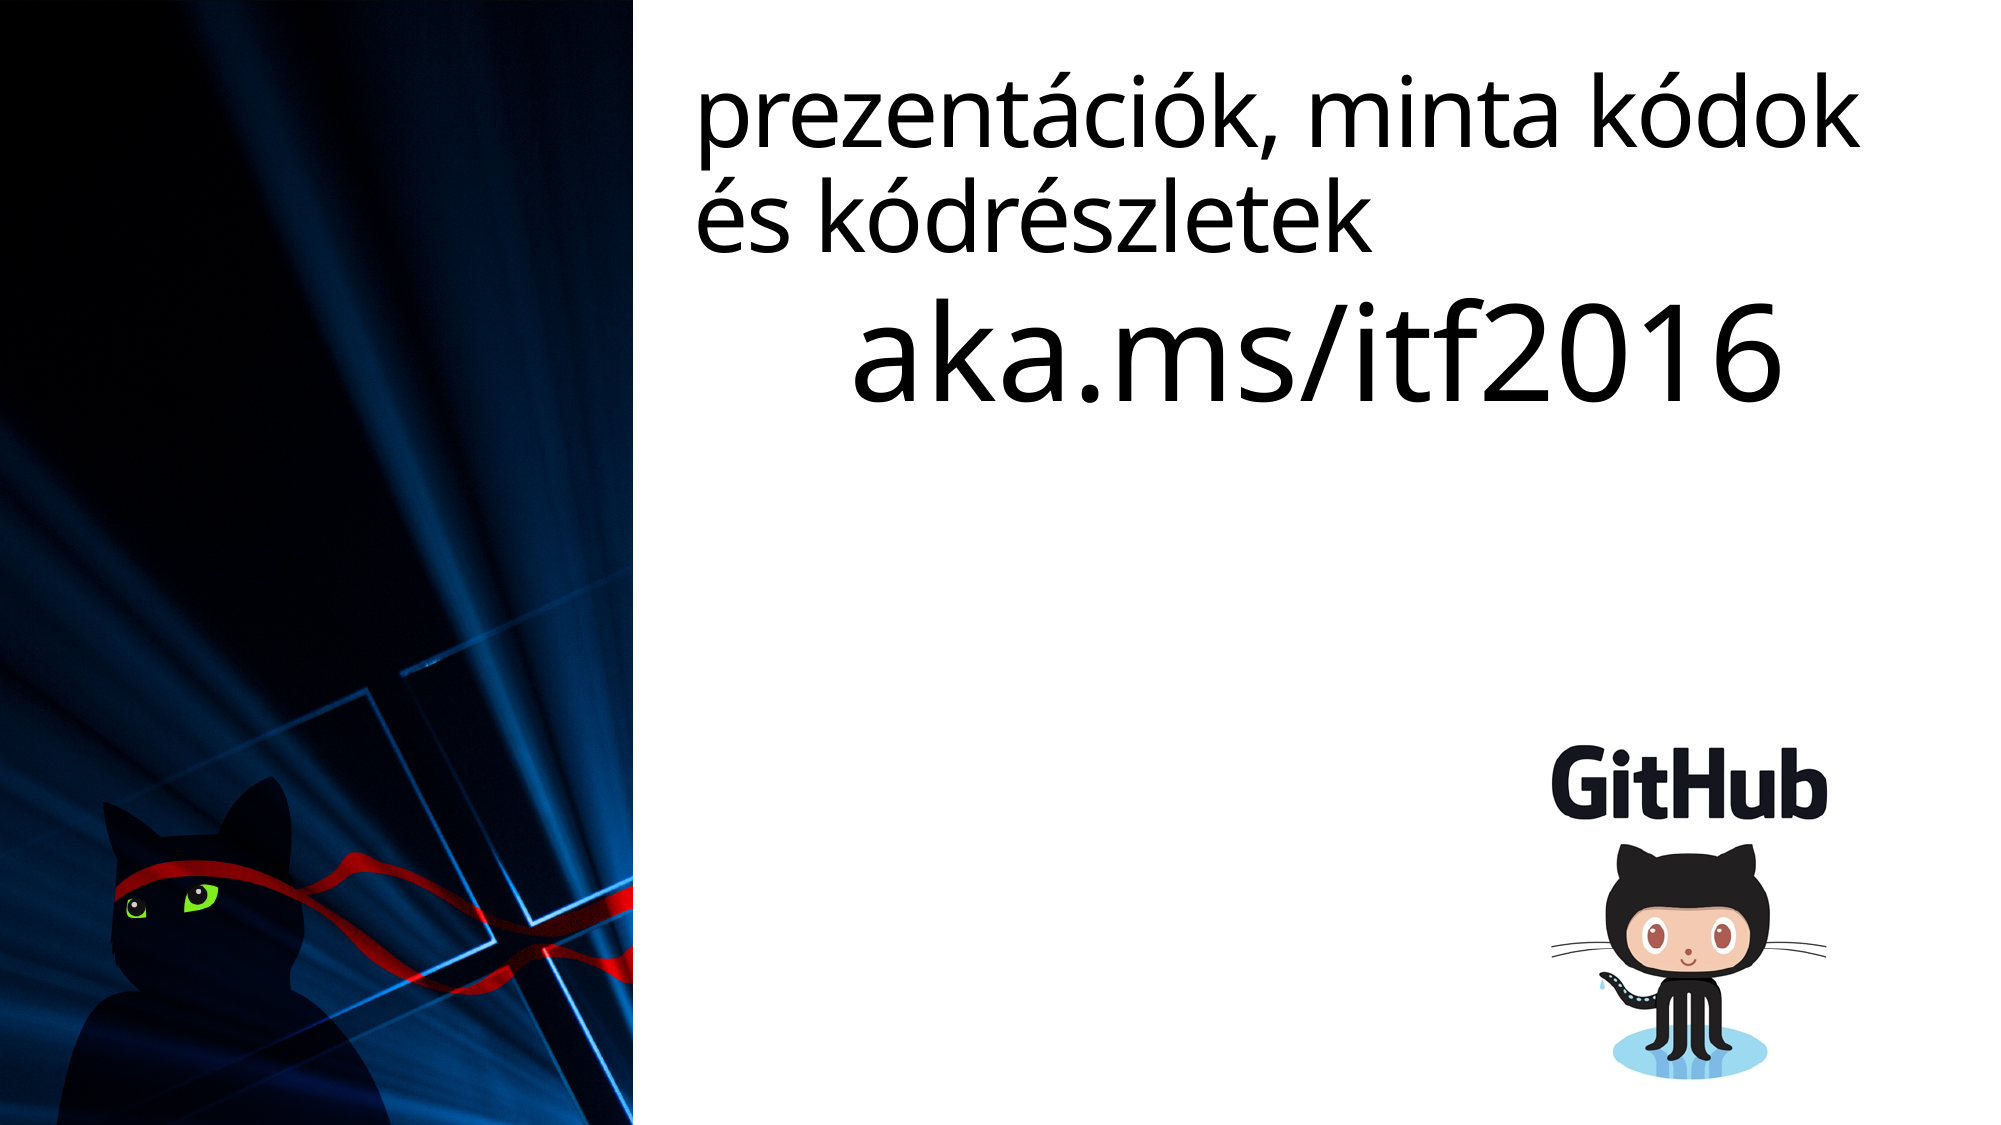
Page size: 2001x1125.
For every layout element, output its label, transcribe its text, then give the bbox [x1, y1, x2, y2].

picture [1404, 721, 1973, 1101]
list aka.ms/itf2016 [633, 270, 2000, 447]
picture [0, 0, 633, 1125]
title prezentációk, minta kódok és kódrészletek [669, 47, 1957, 196]
